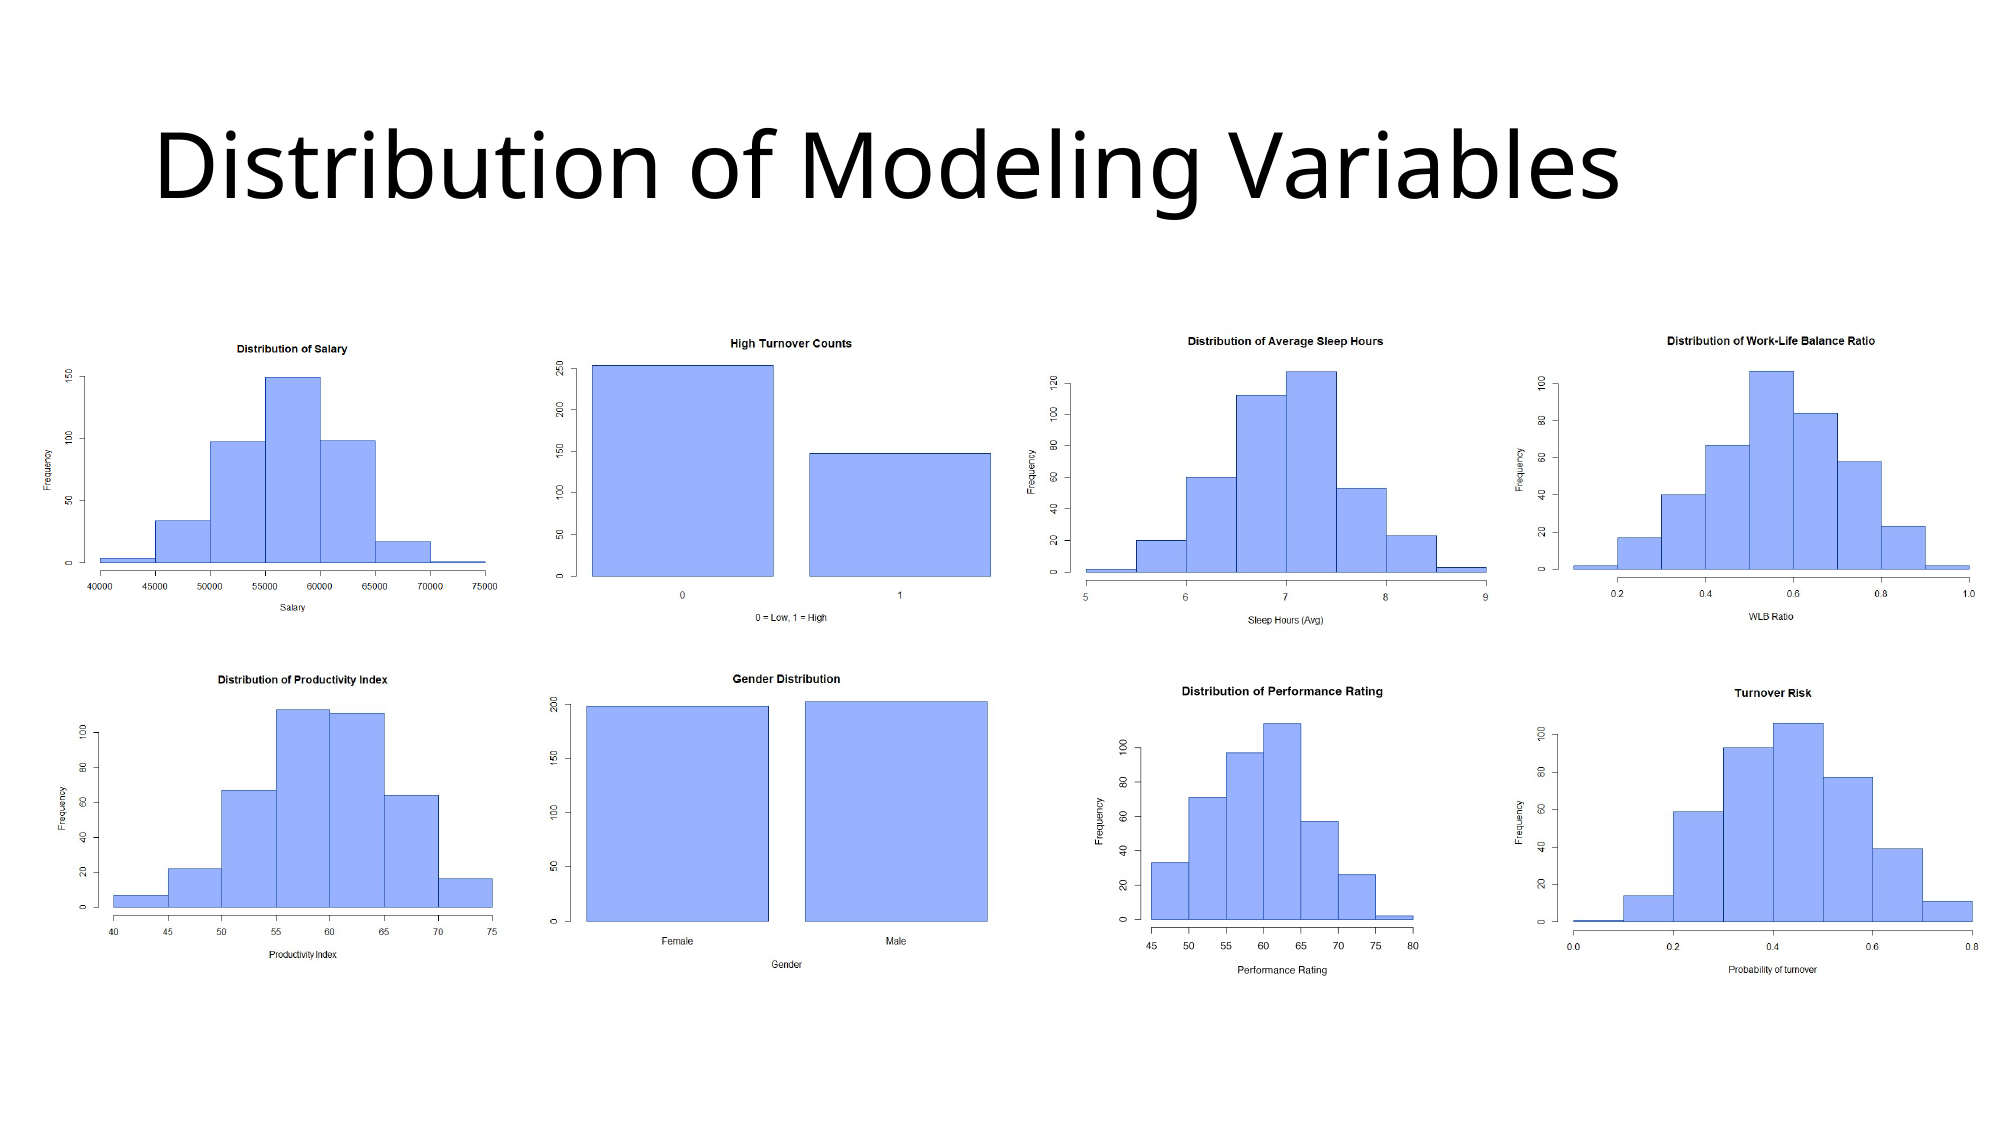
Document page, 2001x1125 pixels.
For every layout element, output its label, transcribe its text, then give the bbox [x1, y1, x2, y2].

picture [1026, 318, 2000, 633]
picture [54, 657, 523, 970]
picture [1512, 671, 2000, 984]
picture [540, 665, 1009, 978]
picture [531, 320, 1019, 633]
picture [40, 329, 508, 620]
picture [1090, 665, 1450, 990]
title Distribution of Modeling Variables [137, 59, 1863, 278]
